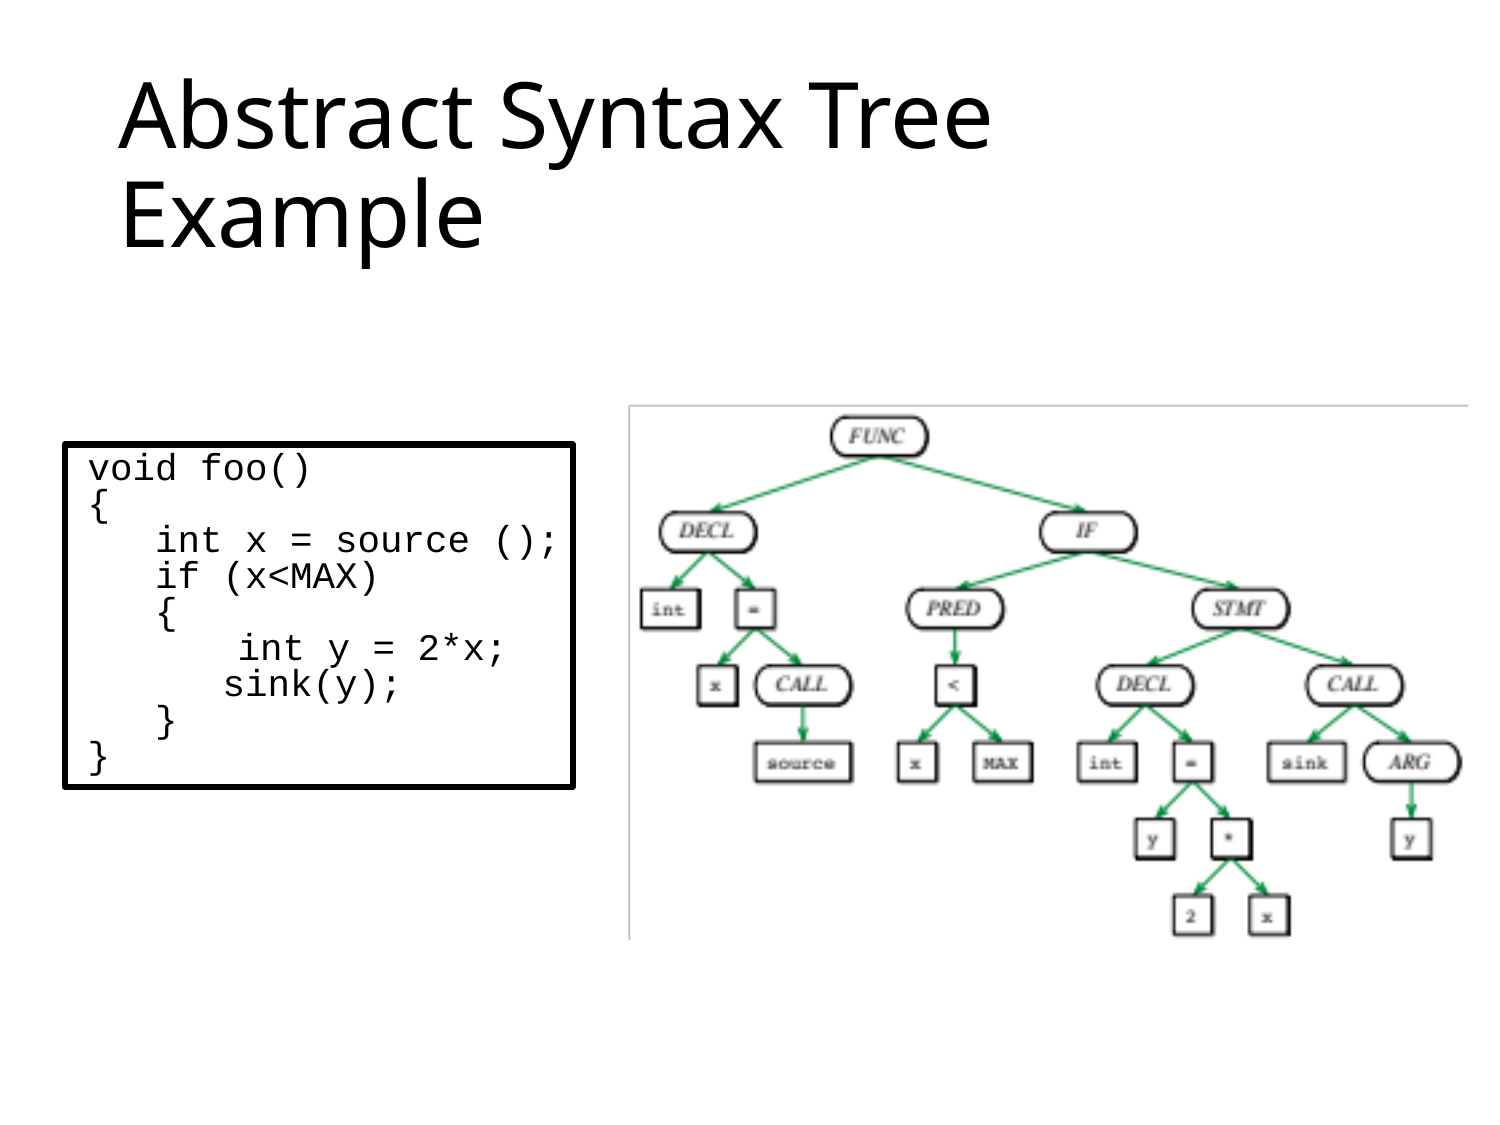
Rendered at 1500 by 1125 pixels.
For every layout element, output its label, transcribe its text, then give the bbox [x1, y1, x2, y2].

title Abstract Syntax Tree Example [103, 59, 1397, 278]
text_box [64, 444, 656, 787]
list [513, 385, 1500, 940]
